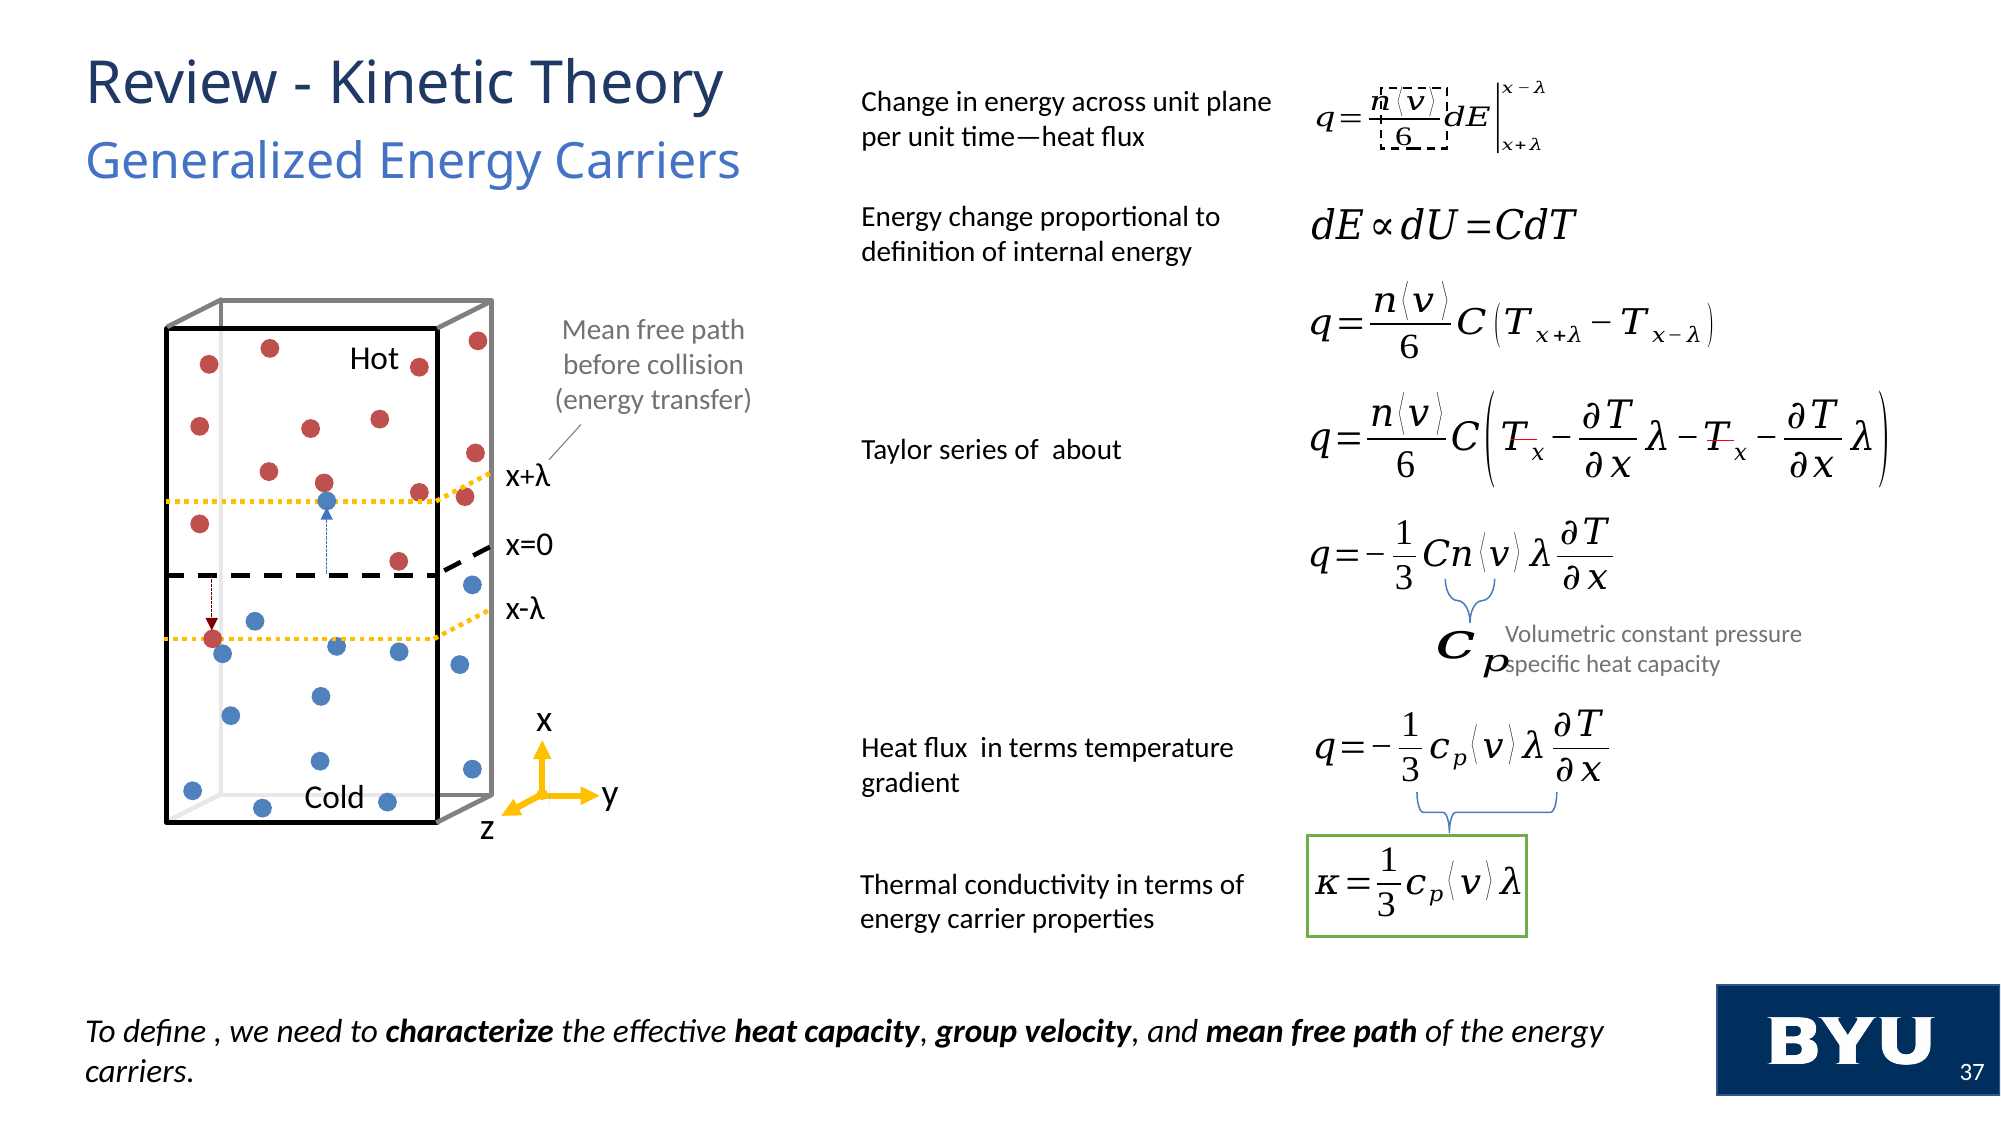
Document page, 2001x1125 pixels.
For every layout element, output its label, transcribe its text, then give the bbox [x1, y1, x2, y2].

text_box Mean free path before collision (energy transfer) [617, 303, 770, 423]
title Review - Kinetic Theory [70, 45, 797, 117]
text_box Energy change proportional to definition of internal energy [846, 189, 1308, 275]
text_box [1307, 389, 1890, 492]
text_box Generalized Energy Carriers [70, 117, 970, 207]
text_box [549, 424, 581, 460]
text_box [1445, 578, 1495, 623]
text_box Volumetric constant pressure specific heat capacity [1490, 610, 1869, 685]
text_box Thermal conductivity in terms of energy carrier properties [845, 857, 1307, 943]
text_box [1416, 791, 1557, 833]
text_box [1307, 835, 1527, 937]
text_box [163, 299, 617, 855]
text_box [1313, 77, 1547, 155]
picture [1767, 1017, 1935, 1040]
slide_number 37 [1550, 1040, 2000, 1100]
